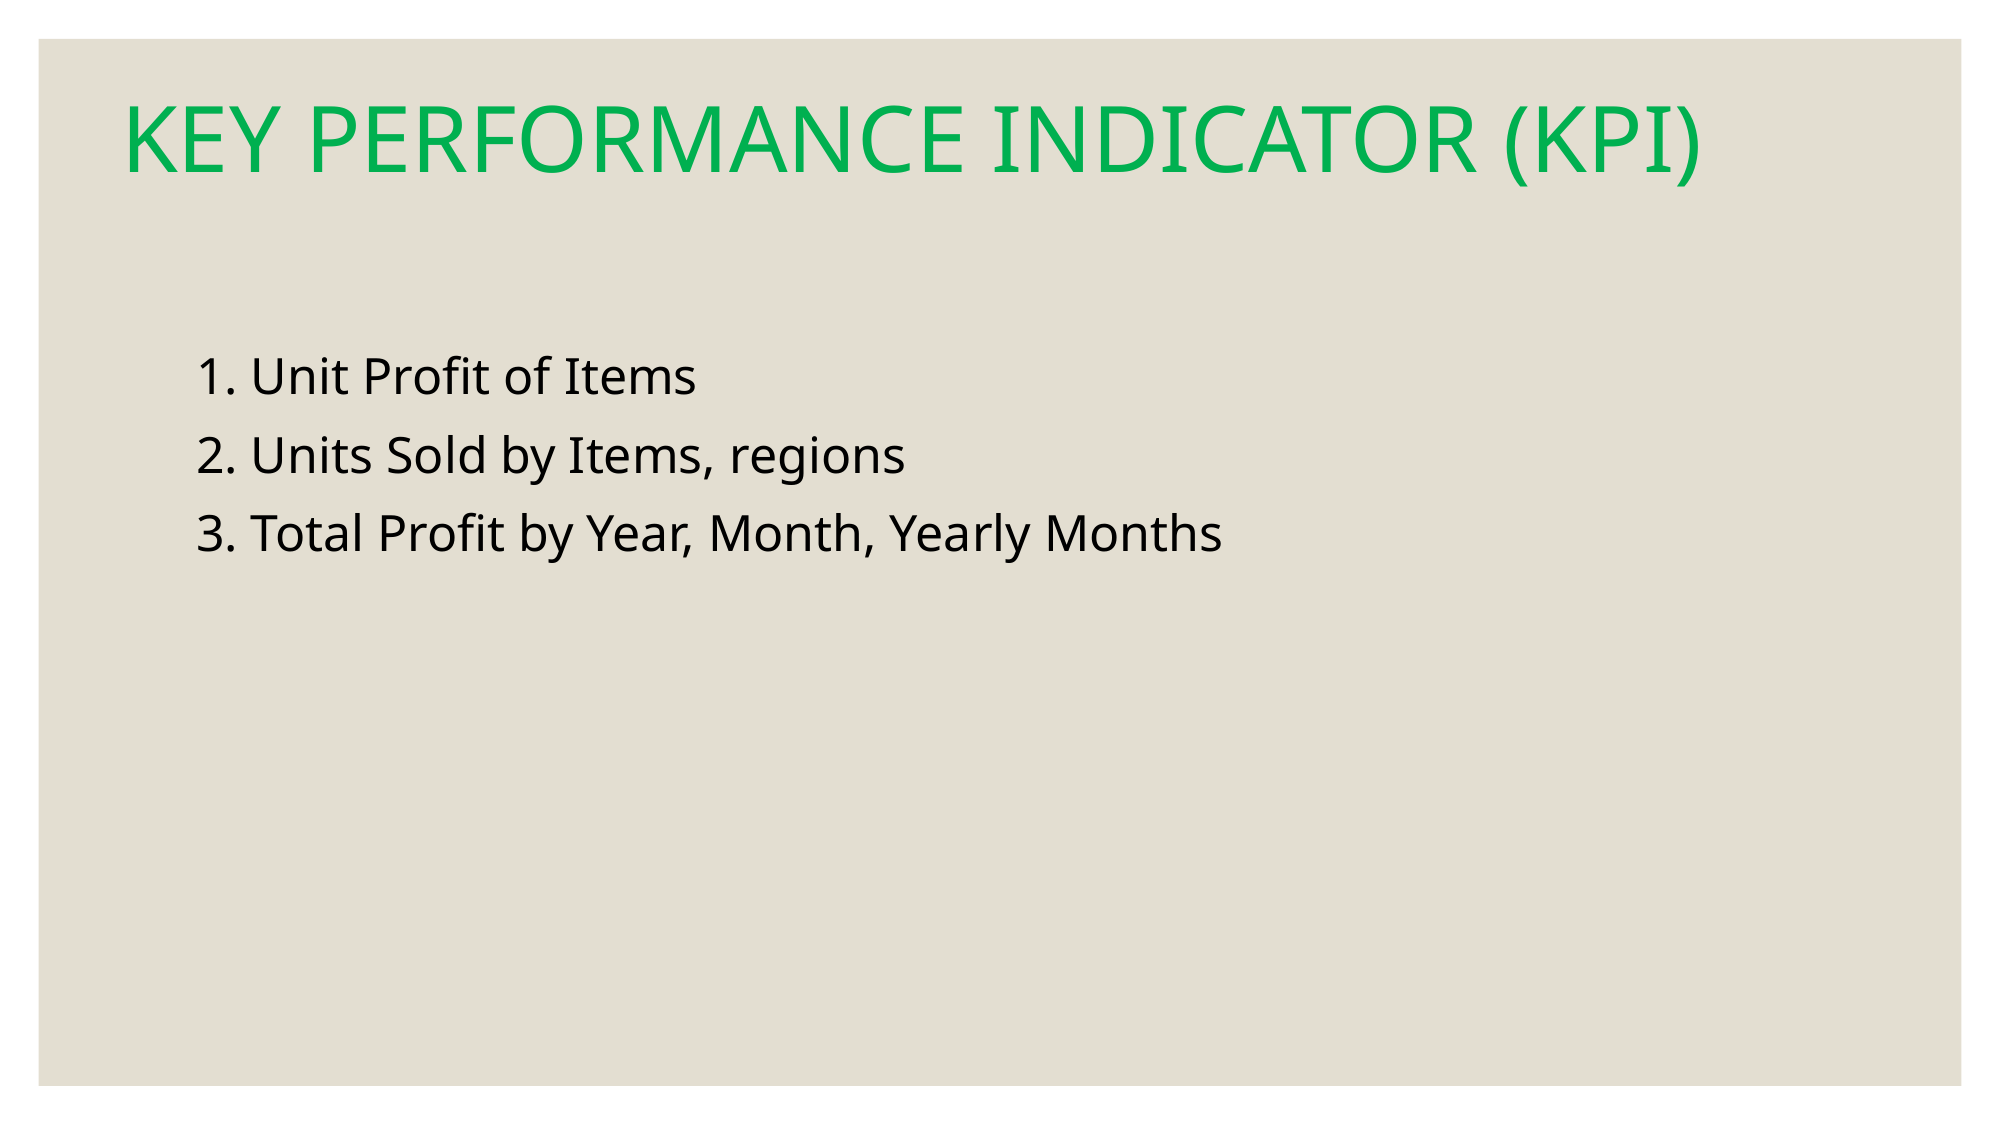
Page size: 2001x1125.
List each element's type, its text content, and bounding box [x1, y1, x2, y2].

list 1. Unit Profit of Items 2. Units Sold by Items, regions 3. Total Profit by Year, Month, Yearly Months [181, 336, 1649, 1068]
title KEY PERFORMANCE INDICATOR (KPI) [106, 74, 1792, 212]
